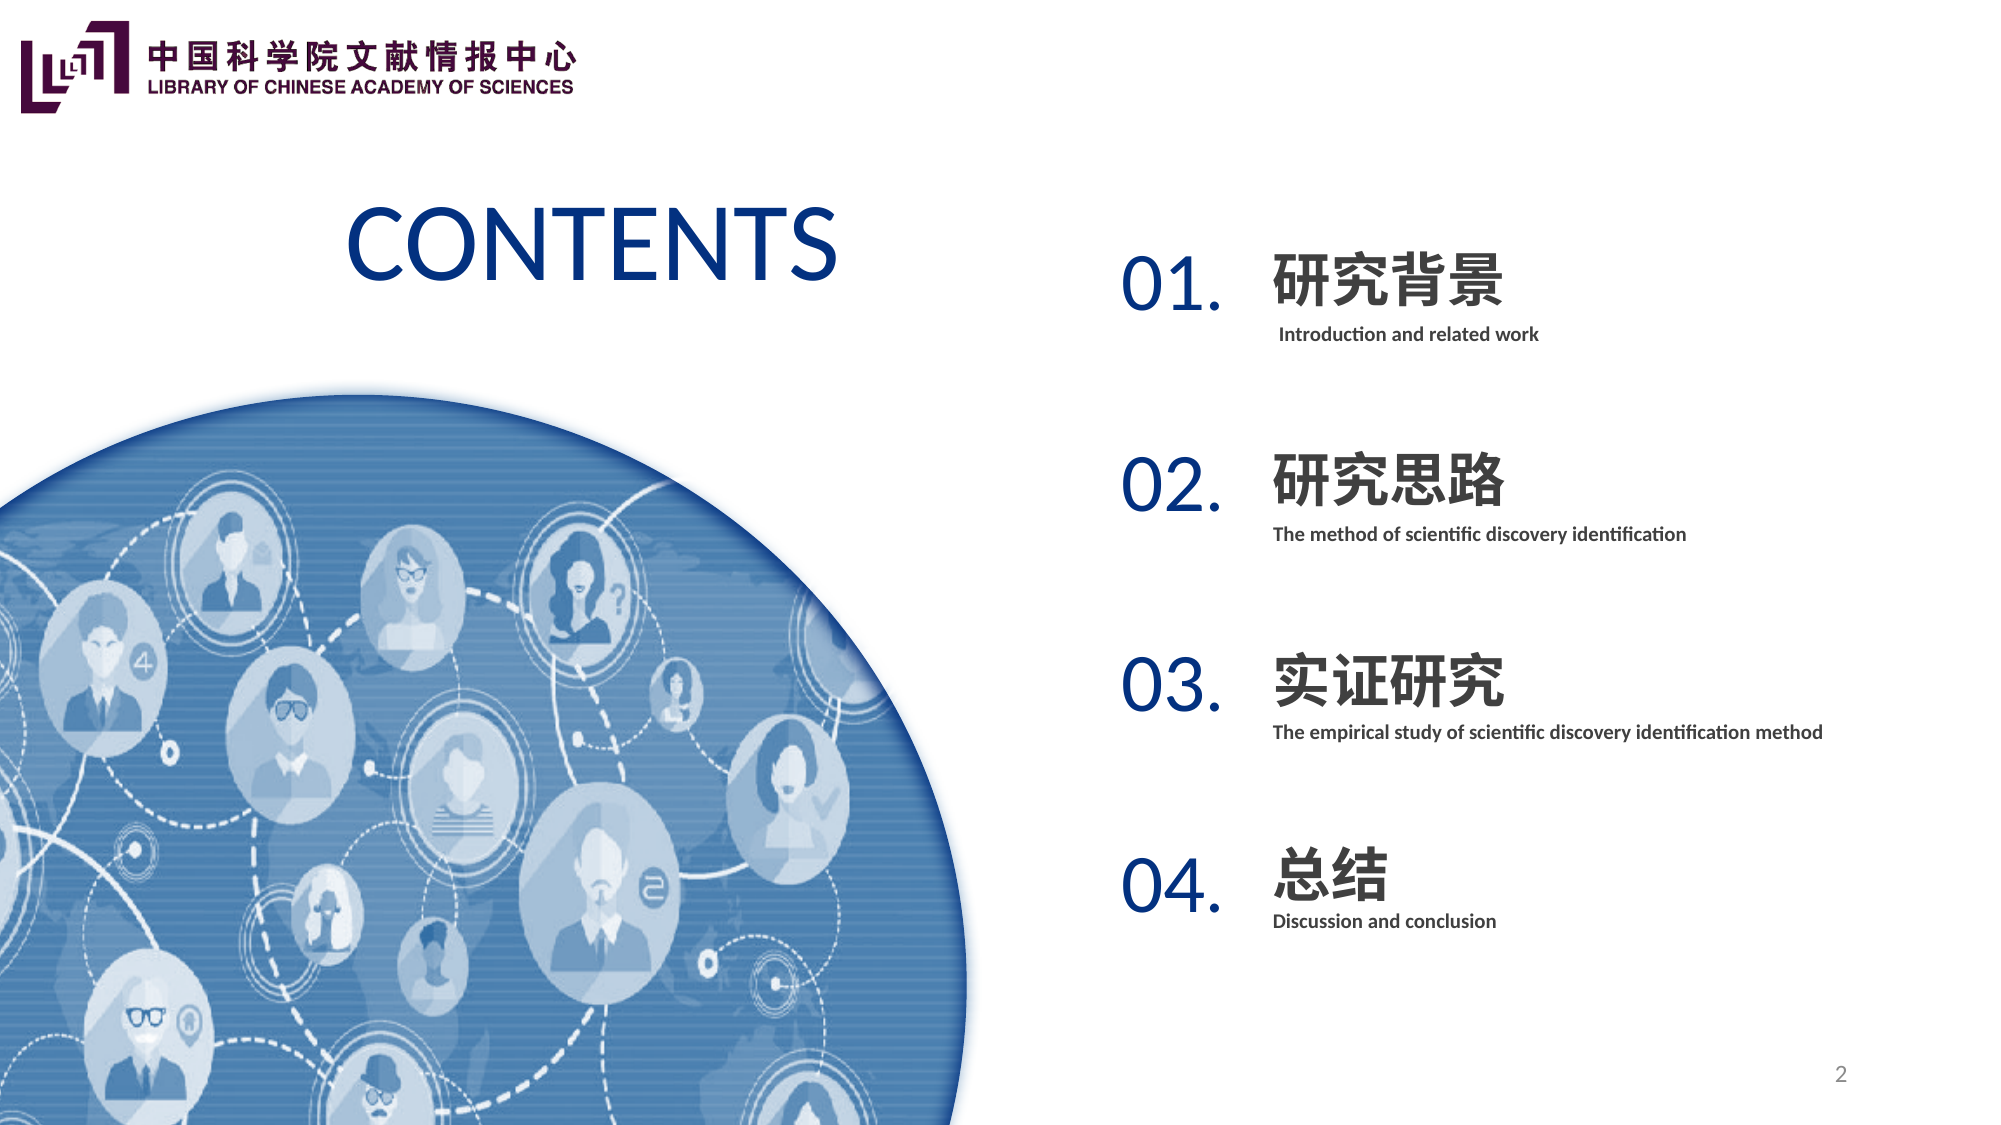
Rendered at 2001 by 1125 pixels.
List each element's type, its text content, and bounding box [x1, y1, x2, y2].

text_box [1106, 219, 1627, 336]
picture [0, 380, 982, 1125]
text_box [1106, 620, 1886, 752]
text_box CONTENTS [155, 160, 1031, 311]
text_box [1106, 420, 1650, 537]
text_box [1106, 821, 1886, 941]
slide_number 2 [1412, 1042, 1863, 1103]
text_box Introduction and related work [1264, 336, 1585, 353]
picture [18, 19, 587, 118]
text_box The method of scientific discovery identification [1258, 513, 1802, 554]
